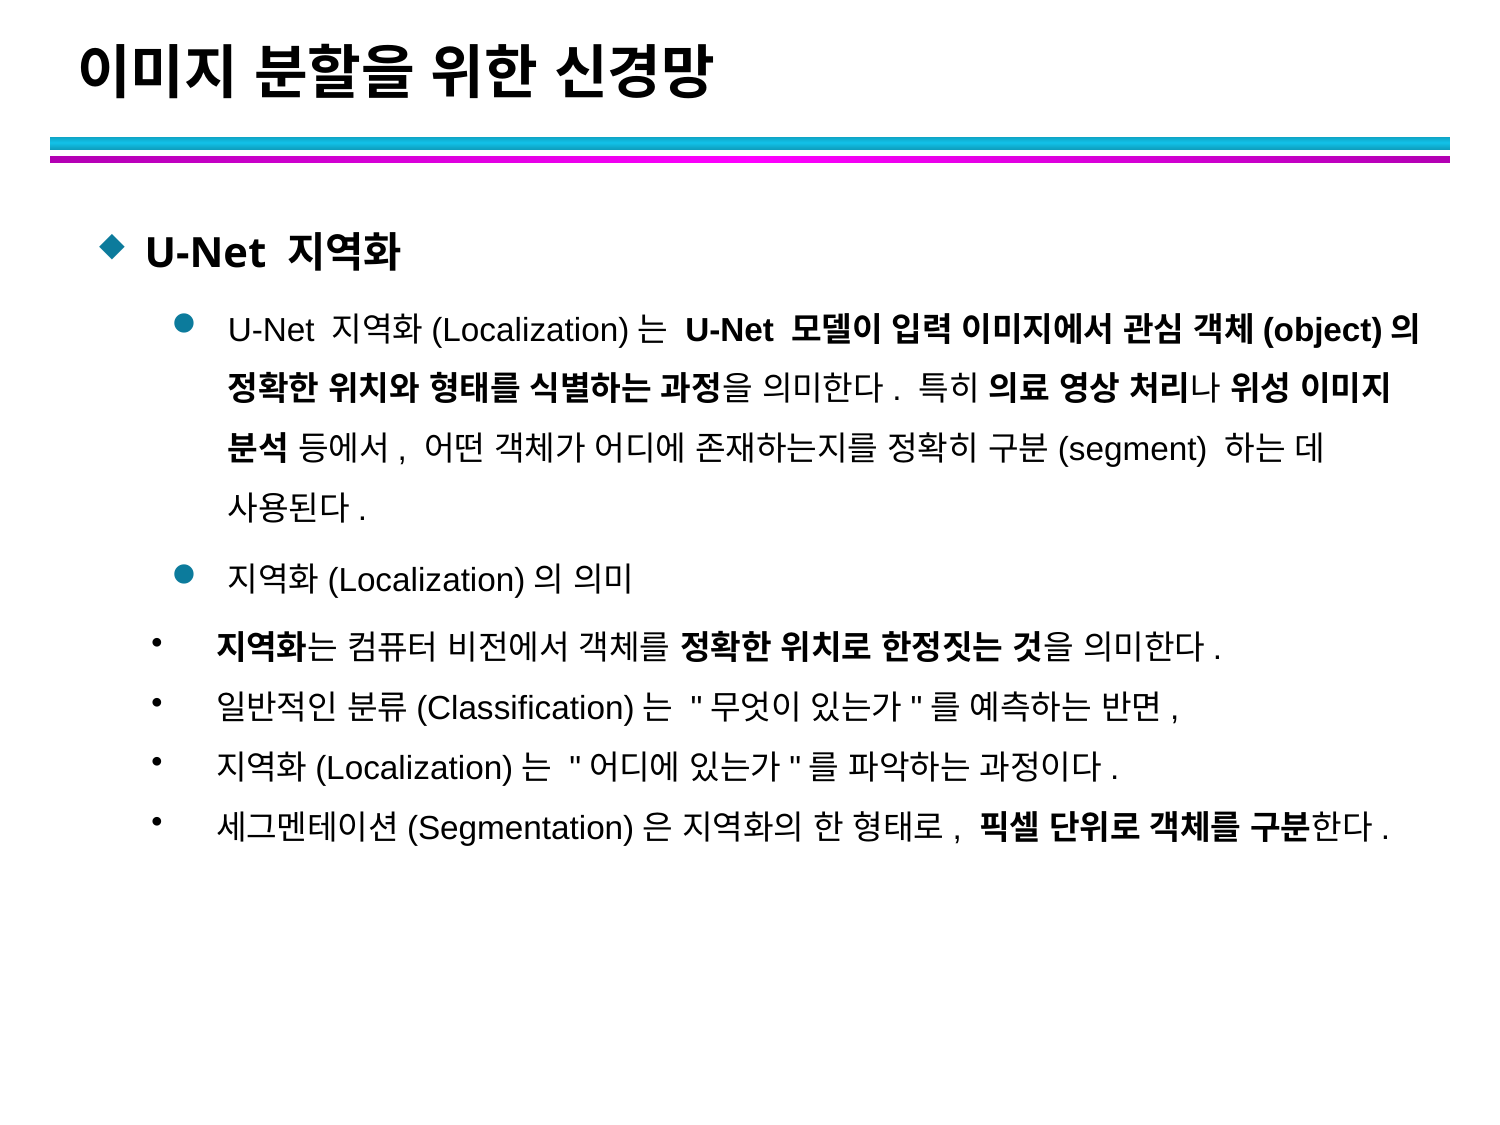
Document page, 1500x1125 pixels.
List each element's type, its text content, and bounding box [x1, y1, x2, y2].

title 이미지 분할을 위한 신경망 [62, 24, 1421, 113]
list U-Net 지역화 U-Net 지역화(Localization)는 U-Net 모델이 입력 이미지에서 관심 객체(object)의 정확한 위치와 형태를 식별하는 과정을 의미한다. 특히 의료 영상 처리나 위성 이미지 분석 등에서, 어떤 객체가 어디에 존재하는지를 정확히 구분(segment) 하는 데 사용된다. 지역화(Localization)의 의미 지역화는 컴퓨터 비전에서 객체를 정확한 위치로 한정짓는 것을 의미한다. 일반적인 분류(Classification)는 "무엇이 있는가"를 예측하는 반면, 지역화(Localization)는 "어디에 있는가"를 파악하는 과정이다. 세그멘테이션(Segmentation)은 지역화의 한 형태로, 픽셀 단위로 객체를 구분한다. [81, 193, 1459, 1009]
